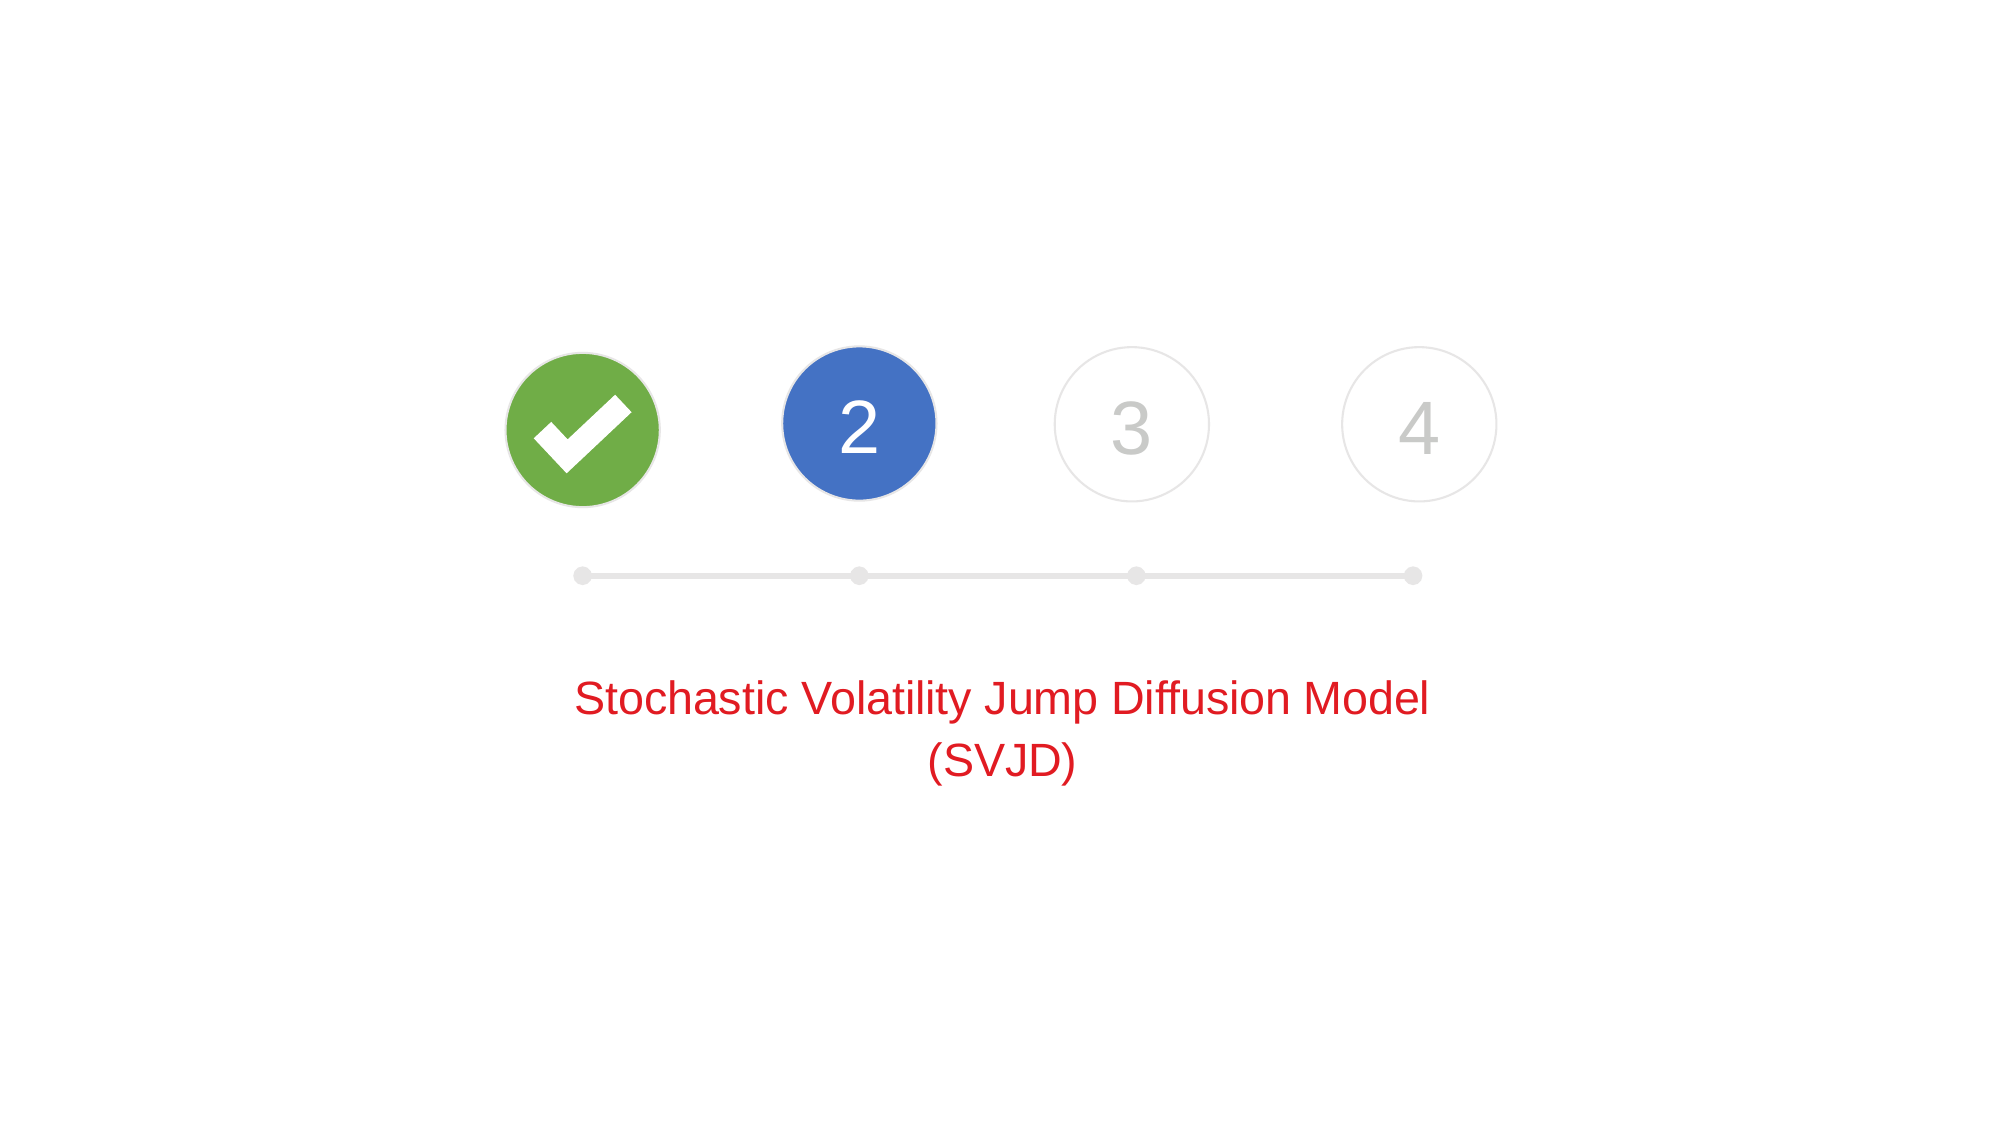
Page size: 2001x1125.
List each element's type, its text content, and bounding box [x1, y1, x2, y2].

text_box 3 [1053, 346, 1211, 503]
text_box [532, 393, 634, 475]
text_box 4 [1341, 346, 1498, 503]
list Stochastic Volatility Jump Diffusion Model (SVJD) [79, 667, 1926, 795]
text_box [504, 351, 661, 509]
text_box 2 [781, 345, 938, 502]
